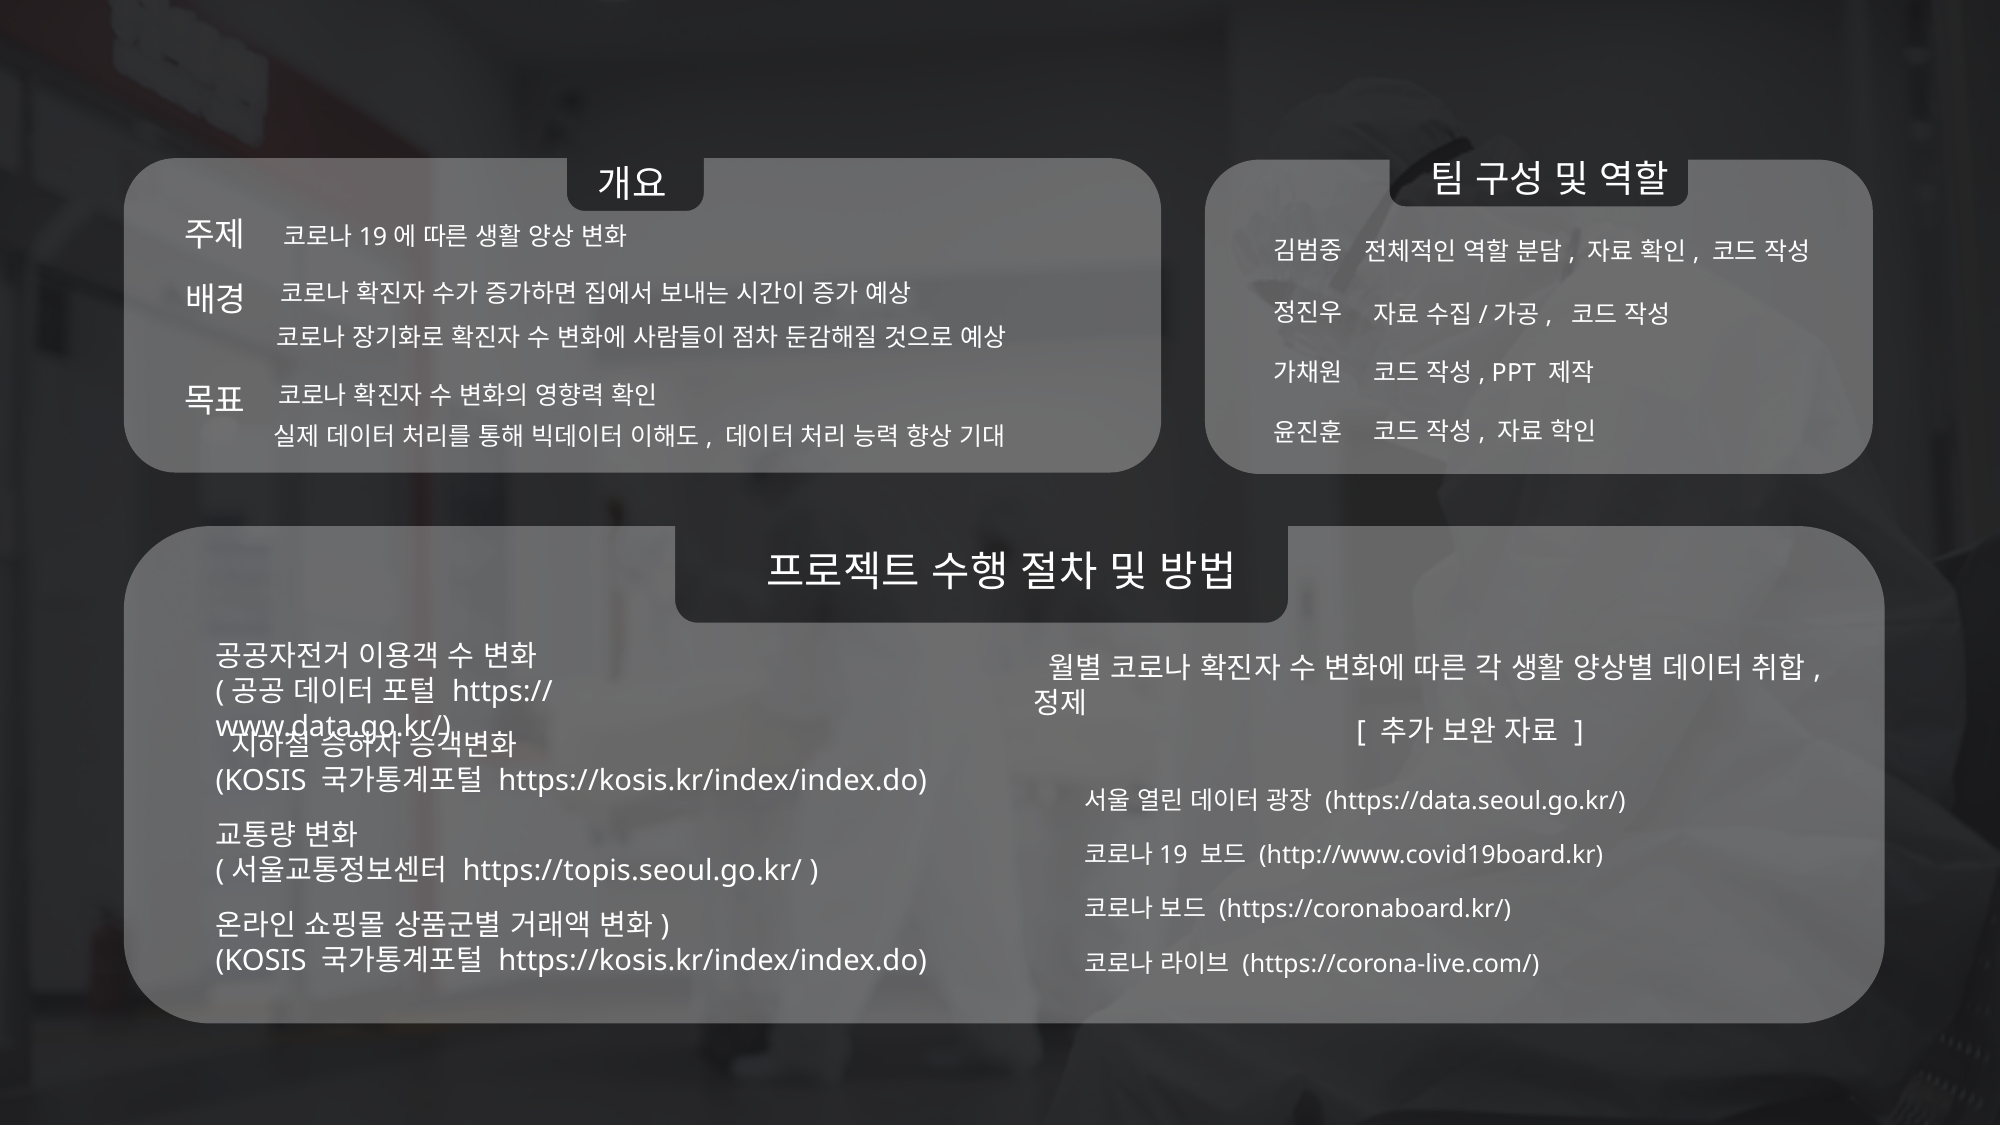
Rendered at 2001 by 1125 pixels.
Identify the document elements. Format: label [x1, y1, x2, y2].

picture [0, 0, 2000, 1125]
text_box [123, 526, 1885, 1024]
text_box [123, 152, 1204, 473]
text_box [1204, 147, 1895, 475]
